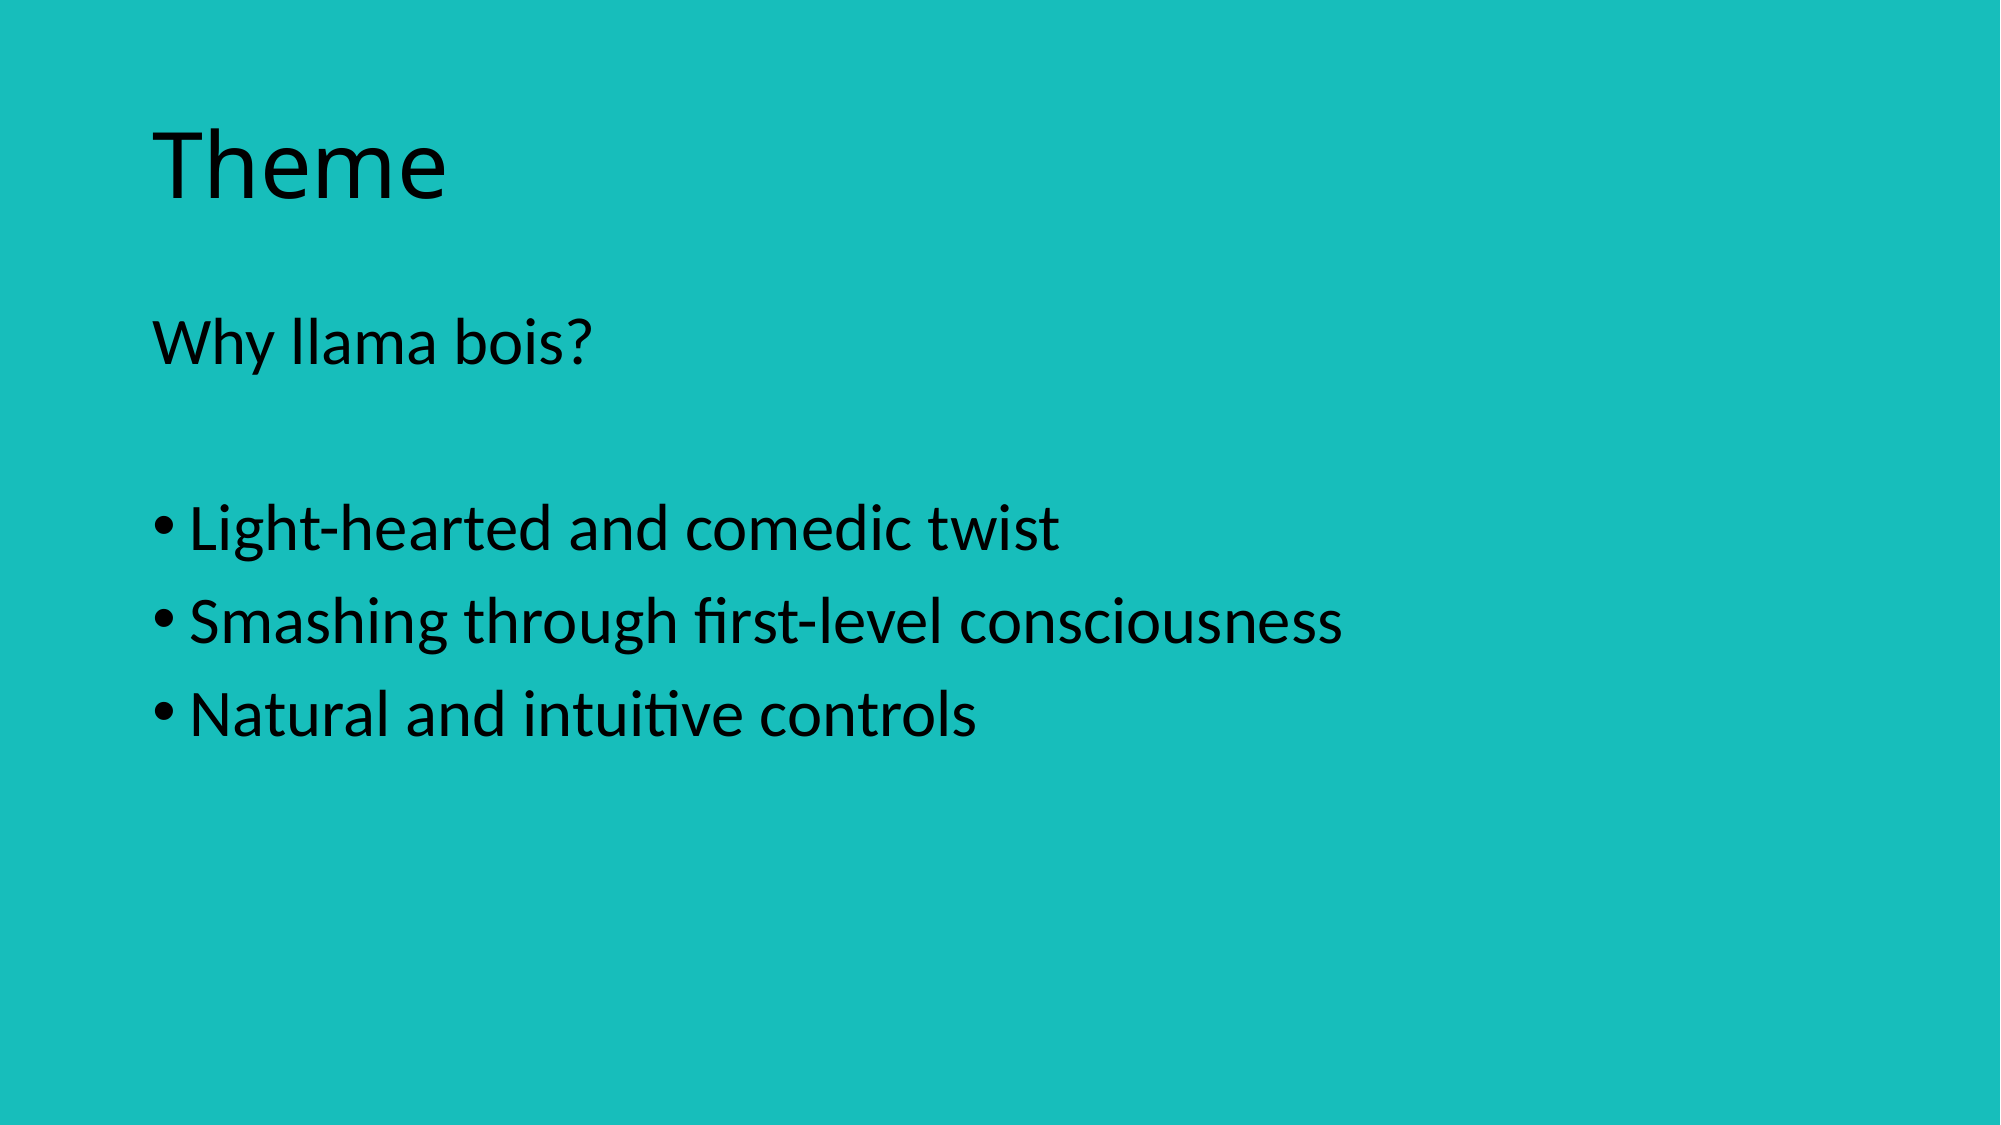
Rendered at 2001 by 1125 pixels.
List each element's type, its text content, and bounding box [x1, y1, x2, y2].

title Theme [137, 59, 1863, 278]
list Why llama bois? Light-hearted and comedic twist Smashing through first-level consciousness Natural and intuitive controls [137, 299, 1863, 1014]
